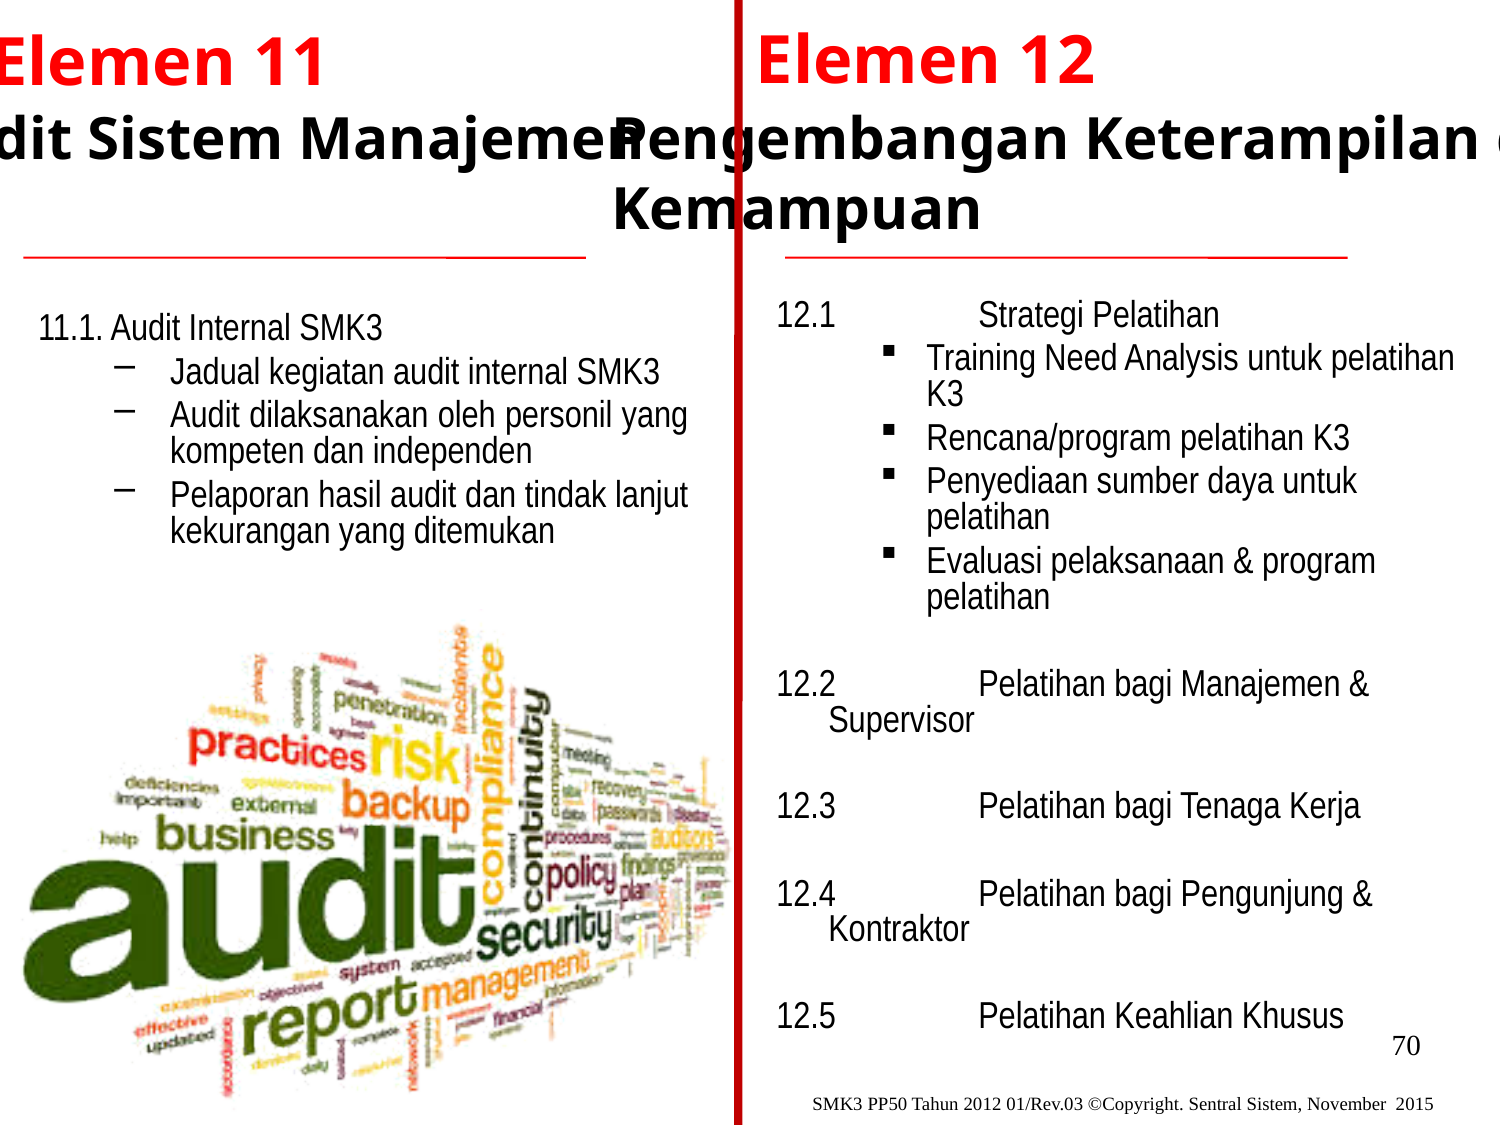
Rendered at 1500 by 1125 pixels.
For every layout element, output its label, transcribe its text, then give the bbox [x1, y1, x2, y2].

text_box Elemen 12 [743, 9, 1111, 93]
footer SMK3 PP50 Tahun 2012 01/Rev.03 ©Copyright. Sentral Sistem, November 2015 [773, 1091, 1449, 1114]
picture [0, 609, 736, 1125]
text_box Pengembangan Keterampilan dan Kemampuan [596, 93, 734, 249]
text_box Pengembangan Keterampilan dan Kemampuan [743, 93, 1500, 249]
slide_number 70 [1364, 1018, 1449, 1079]
text_box 11.1. Audit Internal SMK3 Jadual kegiatan audit internal SMK3 Audit dilaksanakan oleh personil yang kompeten dan independen Pelaporan hasil audit dan tindak lanjut kekurangan yang ditemukan [23, 304, 704, 558]
text_box Elemen 11 [0, 11, 345, 93]
text_box 12.1 Strategi Pelatihan Training Need Analysis untuk pelatihan K3 Rencana/program pelatihan K3 Penyediaan sumber daya untuk pelatihan Evaluasi pelaksanaan & program pelatihan 12.2 Pelatihan bagi Manajemen & Supervisor 12.3 Pelatihan bagi Tenaga Kerja 12.4 Pelatihan bagi Pengunjung & Kontraktor 12.5 Pelatihan Keahlian Khusus [761, 291, 1477, 1044]
text_box Audit Sistem Manajemen K3 [0, 93, 596, 249]
